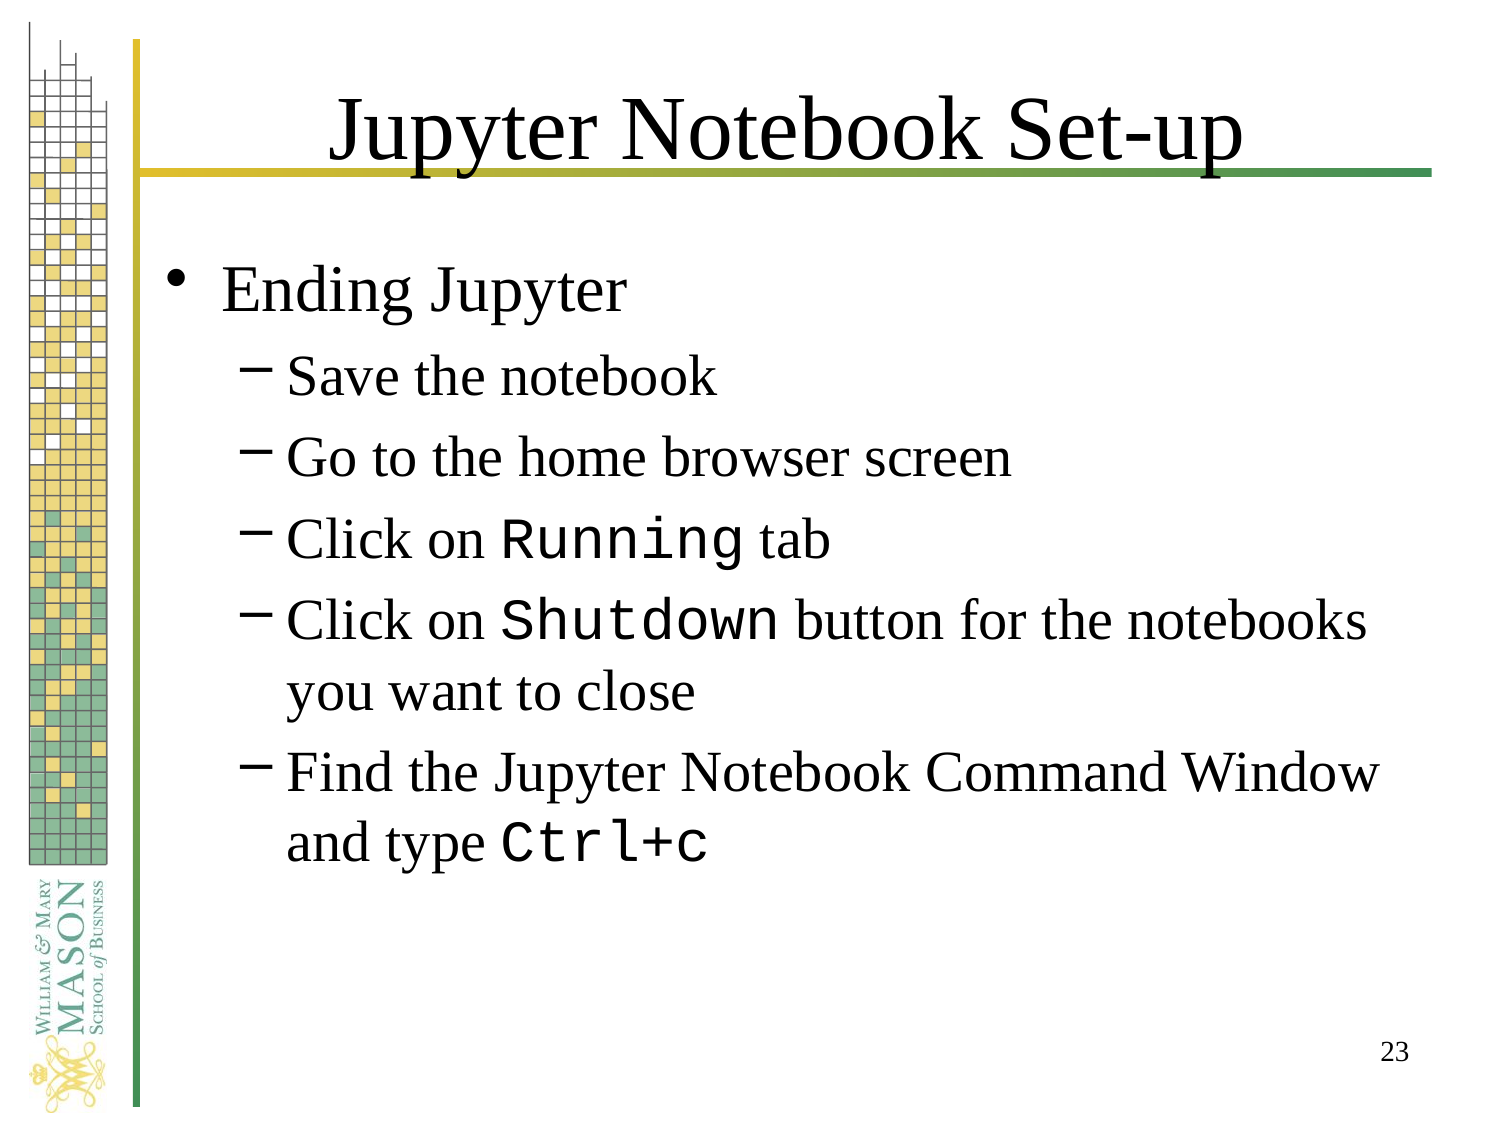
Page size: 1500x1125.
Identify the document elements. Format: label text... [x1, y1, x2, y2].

slide_number 23 [1048, 1024, 1426, 1103]
list Ending Jupyter Save the notebook Go to the home browser screen Click on Running tab Click on Shutdown button for the notebooks you want to close Find the Jupyter Notebook Command Window and type Ctrl+c [150, 237, 1425, 1005]
title Naming Variables [29, 879, 107, 1113]
title Jupyter Notebook Set-up [150, 45, 1425, 200]
